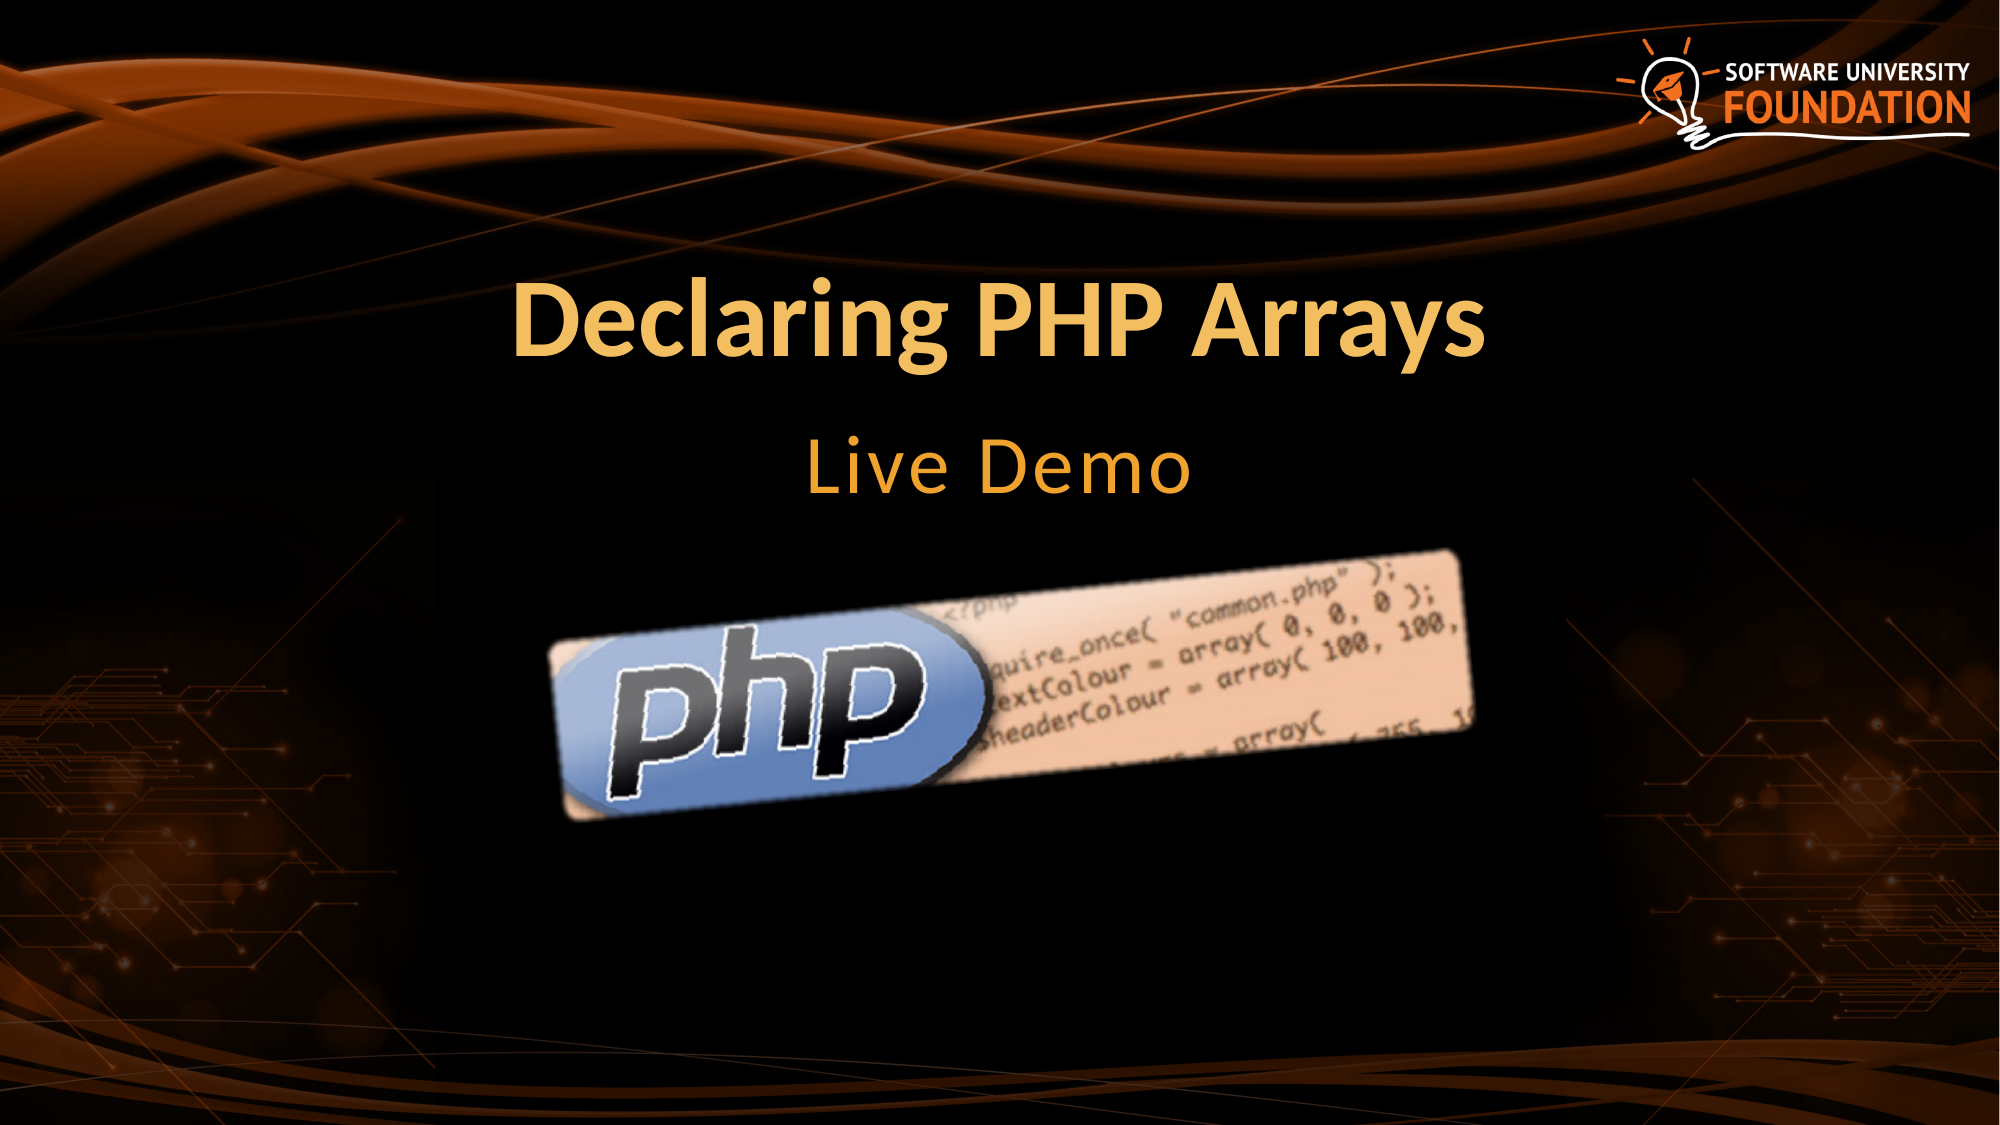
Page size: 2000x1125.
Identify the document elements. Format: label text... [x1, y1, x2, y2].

picture [0, 0, 2000, 1125]
list Live Demo [266, 398, 1733, 513]
title Declaring PHP Arrays [137, 236, 1863, 385]
